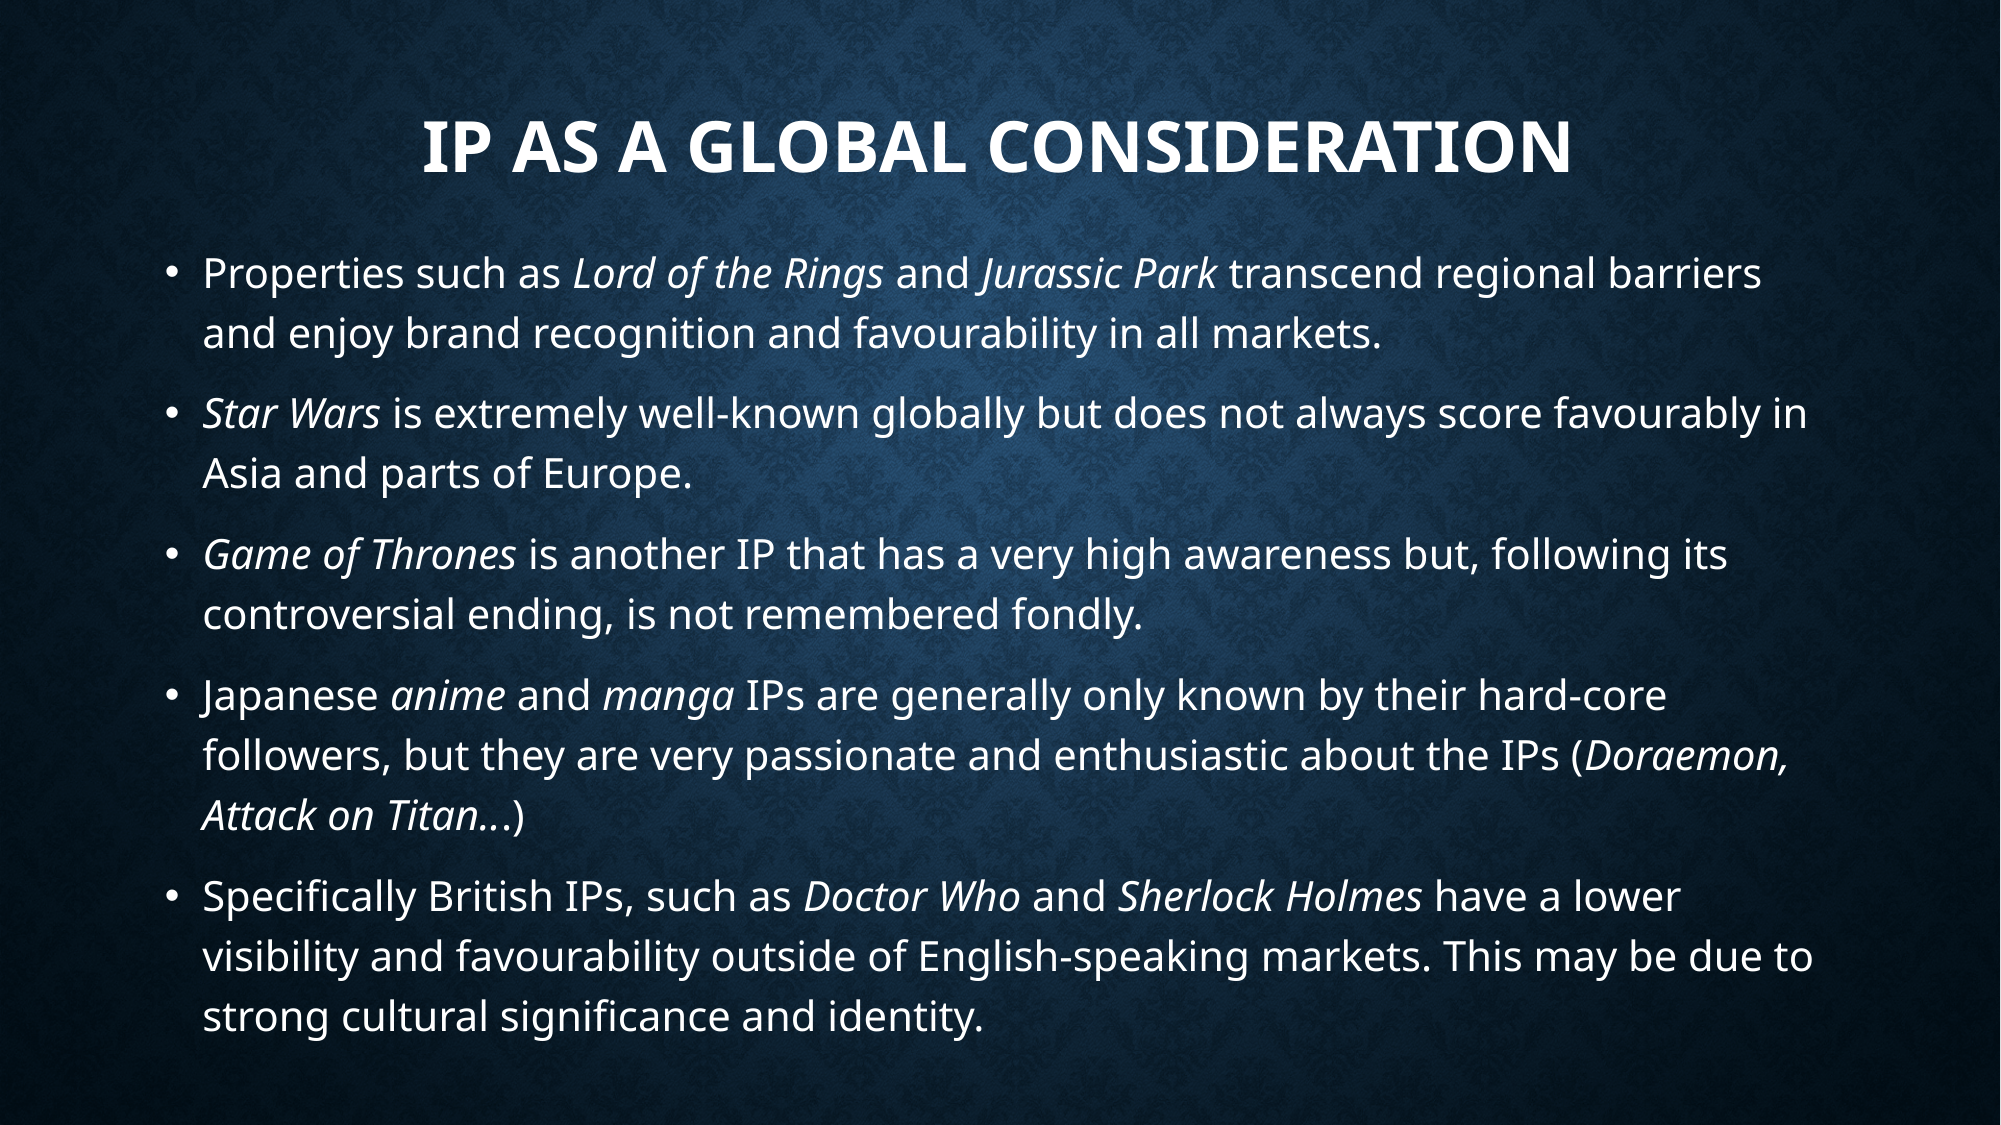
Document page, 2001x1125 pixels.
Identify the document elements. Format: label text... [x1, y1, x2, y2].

title IP as a global consideration [149, 99, 1849, 200]
list Properties such as Lord of the Rings and Jurassic Park transcend regional barriers and enjoy brand recognition and favourability in all markets. Star Wars is extremely well-known globally but does not always score favourably in Asia and parts of Europe. Game of Thrones is another IP that has a very high awareness but, following its controversial ending, is not remembered fondly. Japanese anime and manga IPs are generally only known by their hard-core followers, but they are very passionate and enthusiastic about the IPs (Doraemon, Attack on Titan...) Specifically British IPs, such as Doctor Who and Sherlock Holmes have a lower visibility and favourability outside of English-speaking markets. This may be due to strong cultural significance and identity. [149, 228, 1849, 1090]
